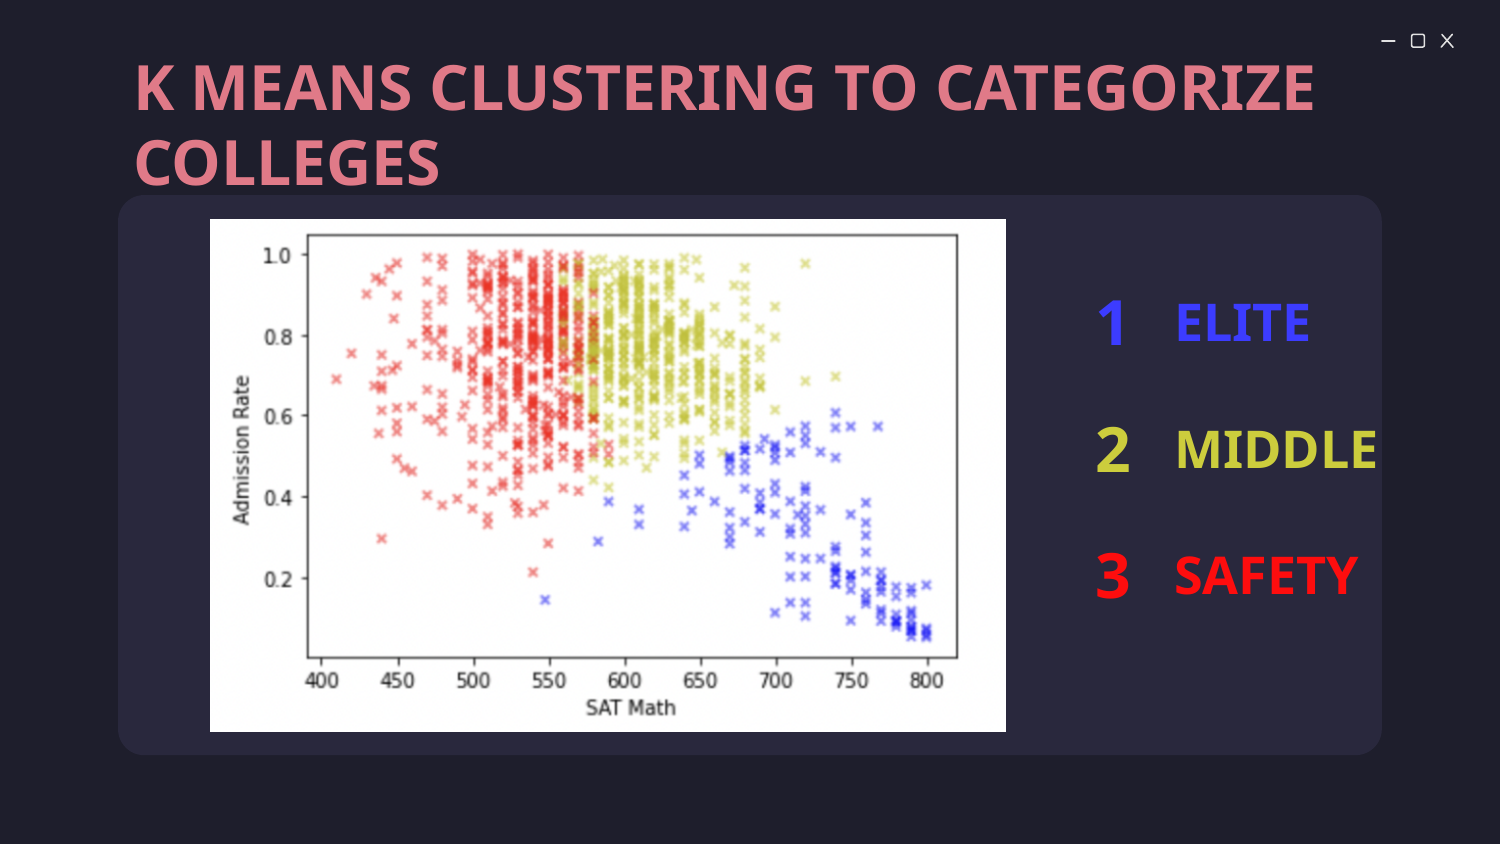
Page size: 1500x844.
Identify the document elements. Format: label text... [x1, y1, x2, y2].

title 2 [1044, 417, 1183, 478]
title SAFETY [1183, 543, 1500, 605]
title ELITE [1183, 290, 1500, 351]
title MIDDLE [1183, 417, 1500, 478]
title K MEANS CLUSTERING TO CATEGORIZE COLLEGES [118, 76, 1382, 170]
title 3 [1044, 543, 1183, 605]
picture [210, 219, 1006, 732]
title 1 [1044, 290, 1183, 351]
